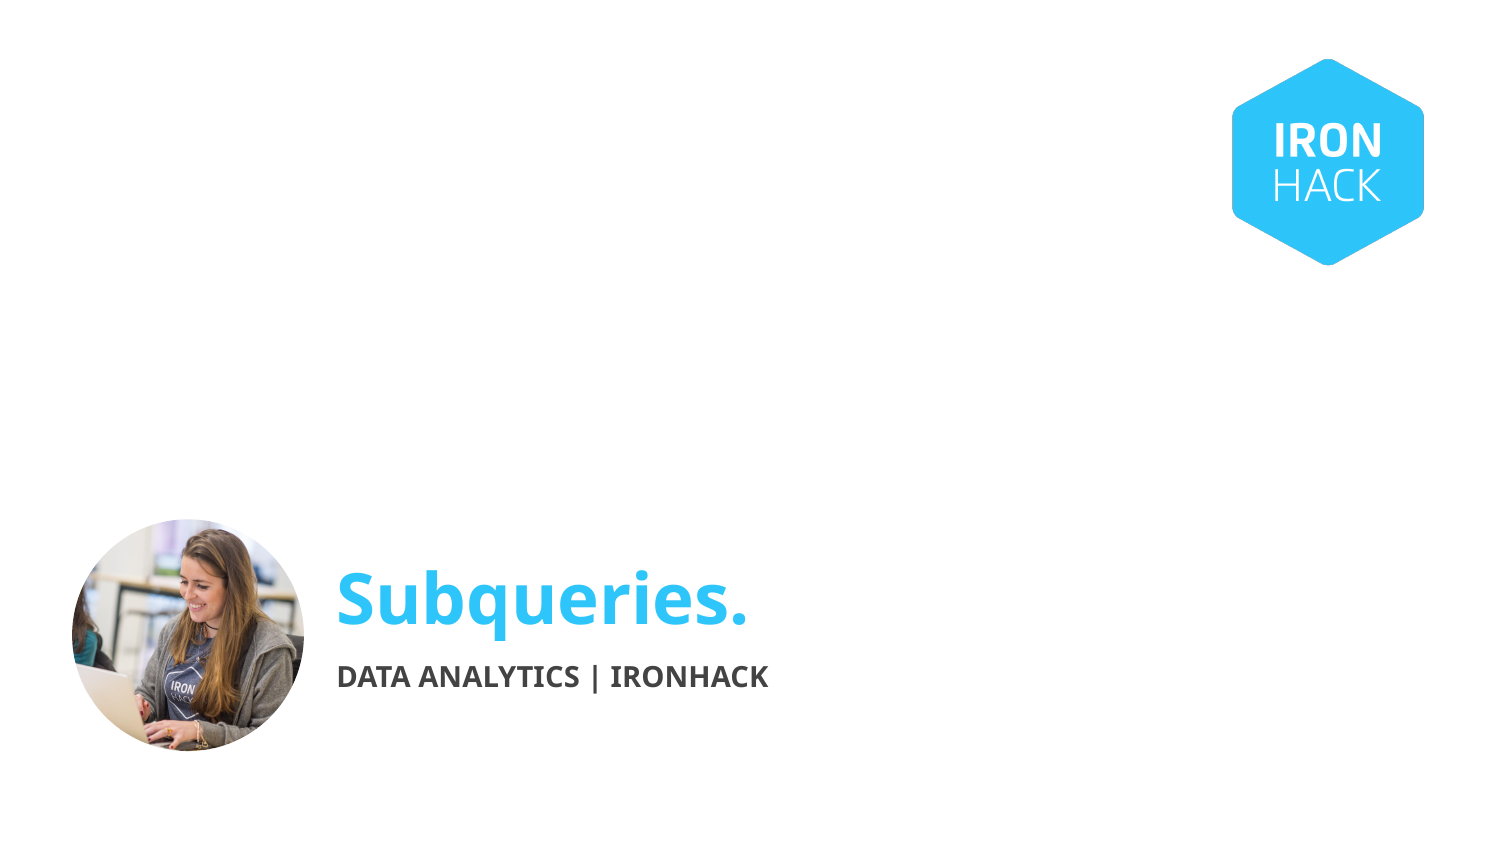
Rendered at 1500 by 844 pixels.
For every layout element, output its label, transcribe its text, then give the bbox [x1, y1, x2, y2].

title Subqueries. [321, 538, 1452, 633]
title DATA ANALYTICS | IRONHACK [321, 643, 963, 709]
picture [71, 519, 305, 752]
picture [1191, 25, 1465, 299]
